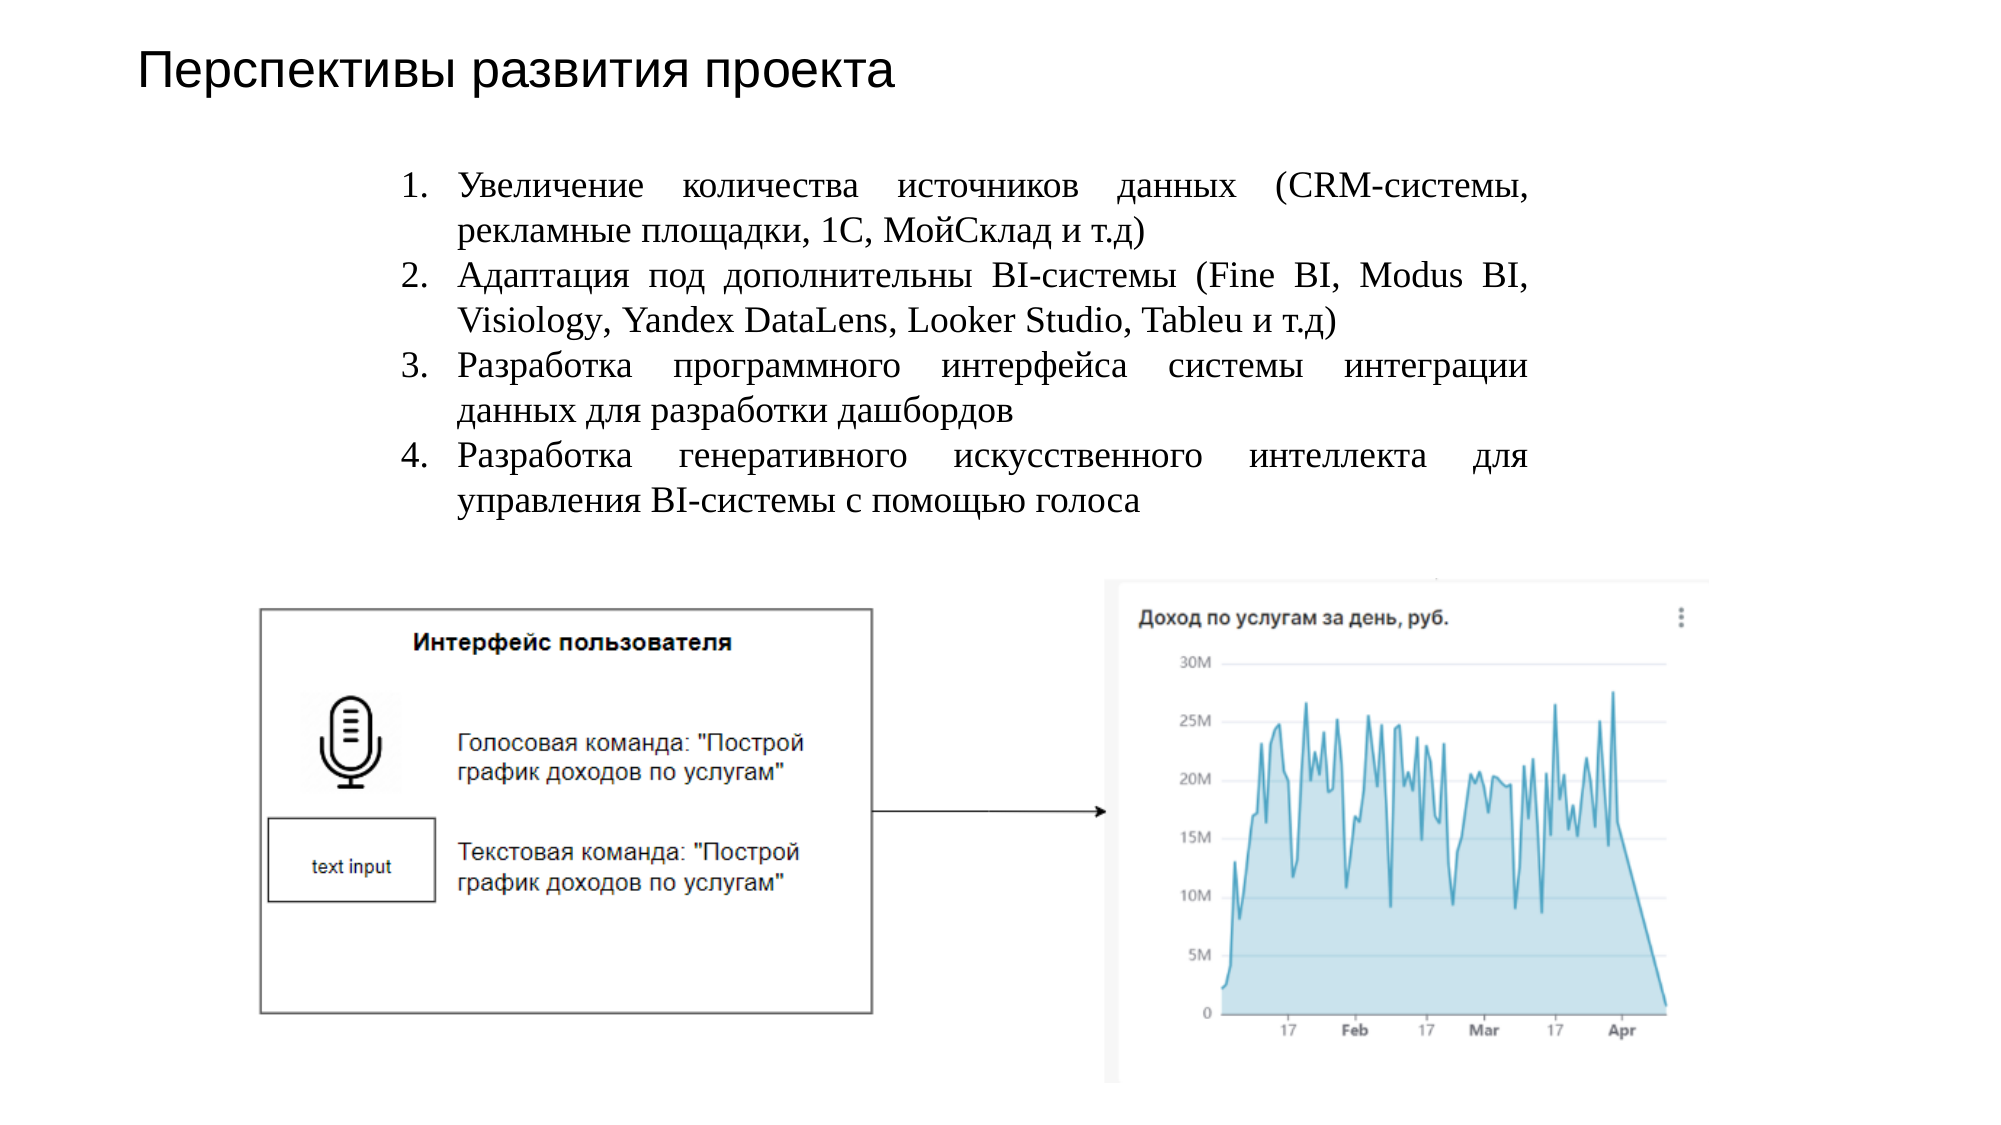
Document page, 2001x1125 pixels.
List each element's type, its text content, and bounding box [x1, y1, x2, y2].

title Перспективы развития проекта [122, 0, 1623, 107]
text_box Увеличение количества источников данных (CRM-системы, рекламные площадки, 1С, МойСклад и т.д) Адаптация под дополнительны BI-системы (Fine BI, Modus BI, Visiology, Yandex DataLens, Looker Studio, Tableu и т.д) Разработка программного интерфейса системы интеграции данных для разработки дашбордов Разработка генеративного искусственного интеллекта для управления BI-системы с помощью голоса [385, 153, 1544, 528]
picture [256, 578, 1709, 1083]
